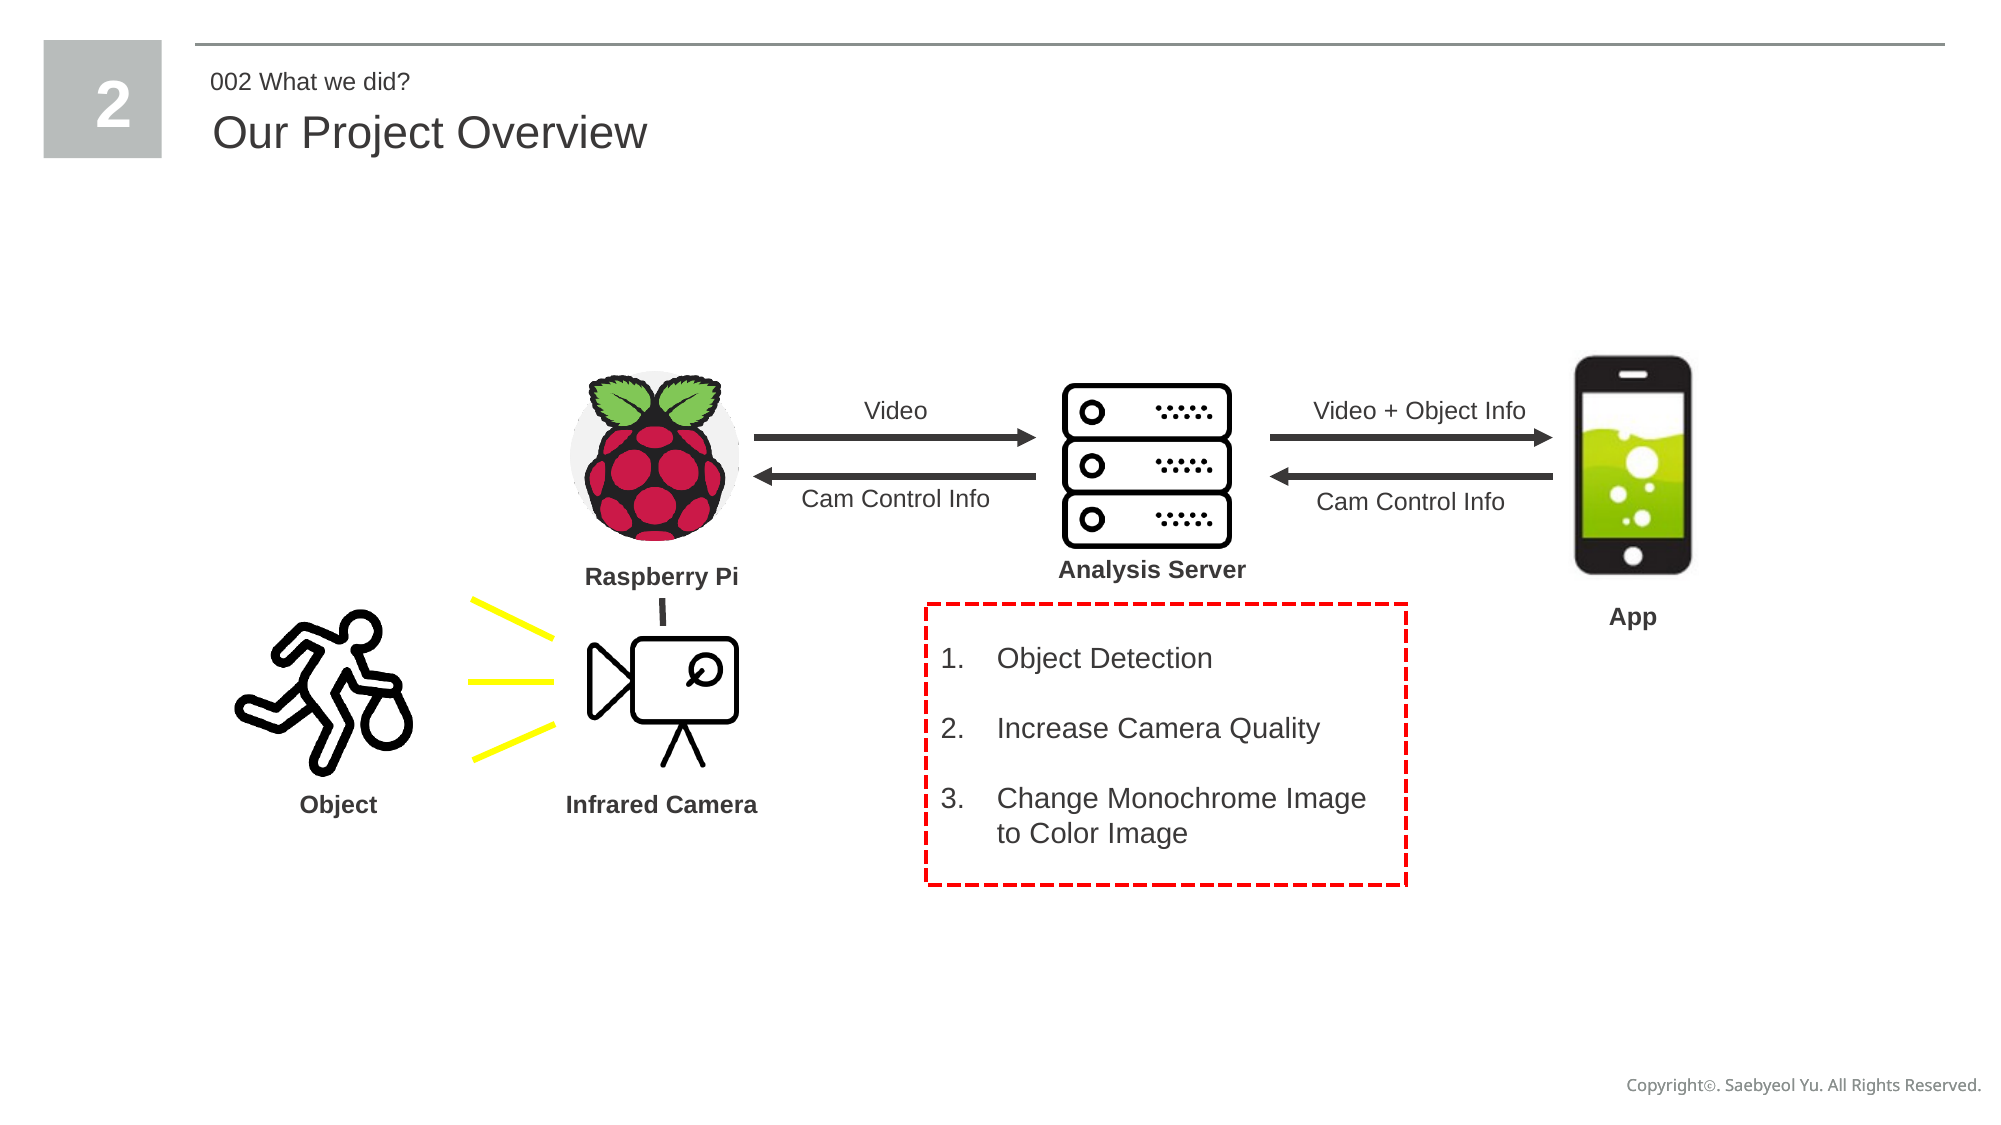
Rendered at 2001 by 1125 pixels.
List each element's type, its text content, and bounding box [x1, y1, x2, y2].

picture [1568, 350, 1699, 581]
text_box [42, 39, 163, 159]
picture [216, 601, 430, 782]
picture [1062, 381, 1232, 550]
text_box Infrared Camera [551, 781, 774, 827]
text_box App [1594, 593, 1673, 638]
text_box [194, 57, 666, 167]
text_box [471, 598, 554, 639]
text_box Cam Control Info [1301, 478, 1521, 523]
text_box Raspberry Pi [570, 553, 755, 599]
picture [587, 625, 739, 778]
text_box Copyrightⓒ. Saebyeol Yu. All Rights Reserved. [1611, 1067, 1998, 1102]
text_box Analysis Server [1043, 545, 1262, 591]
text_box Video [849, 387, 943, 432]
text_box Cam Control Info [786, 477, 1006, 521]
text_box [472, 723, 555, 761]
text_box Video + Object Info [1298, 387, 1543, 433]
picture [570, 371, 739, 541]
text_box Object [284, 782, 393, 827]
text_box 2 [80, 52, 123, 148]
text_box Object Detection Increase Camera Quality Change Monochrome Image to Color Image [925, 603, 1407, 886]
